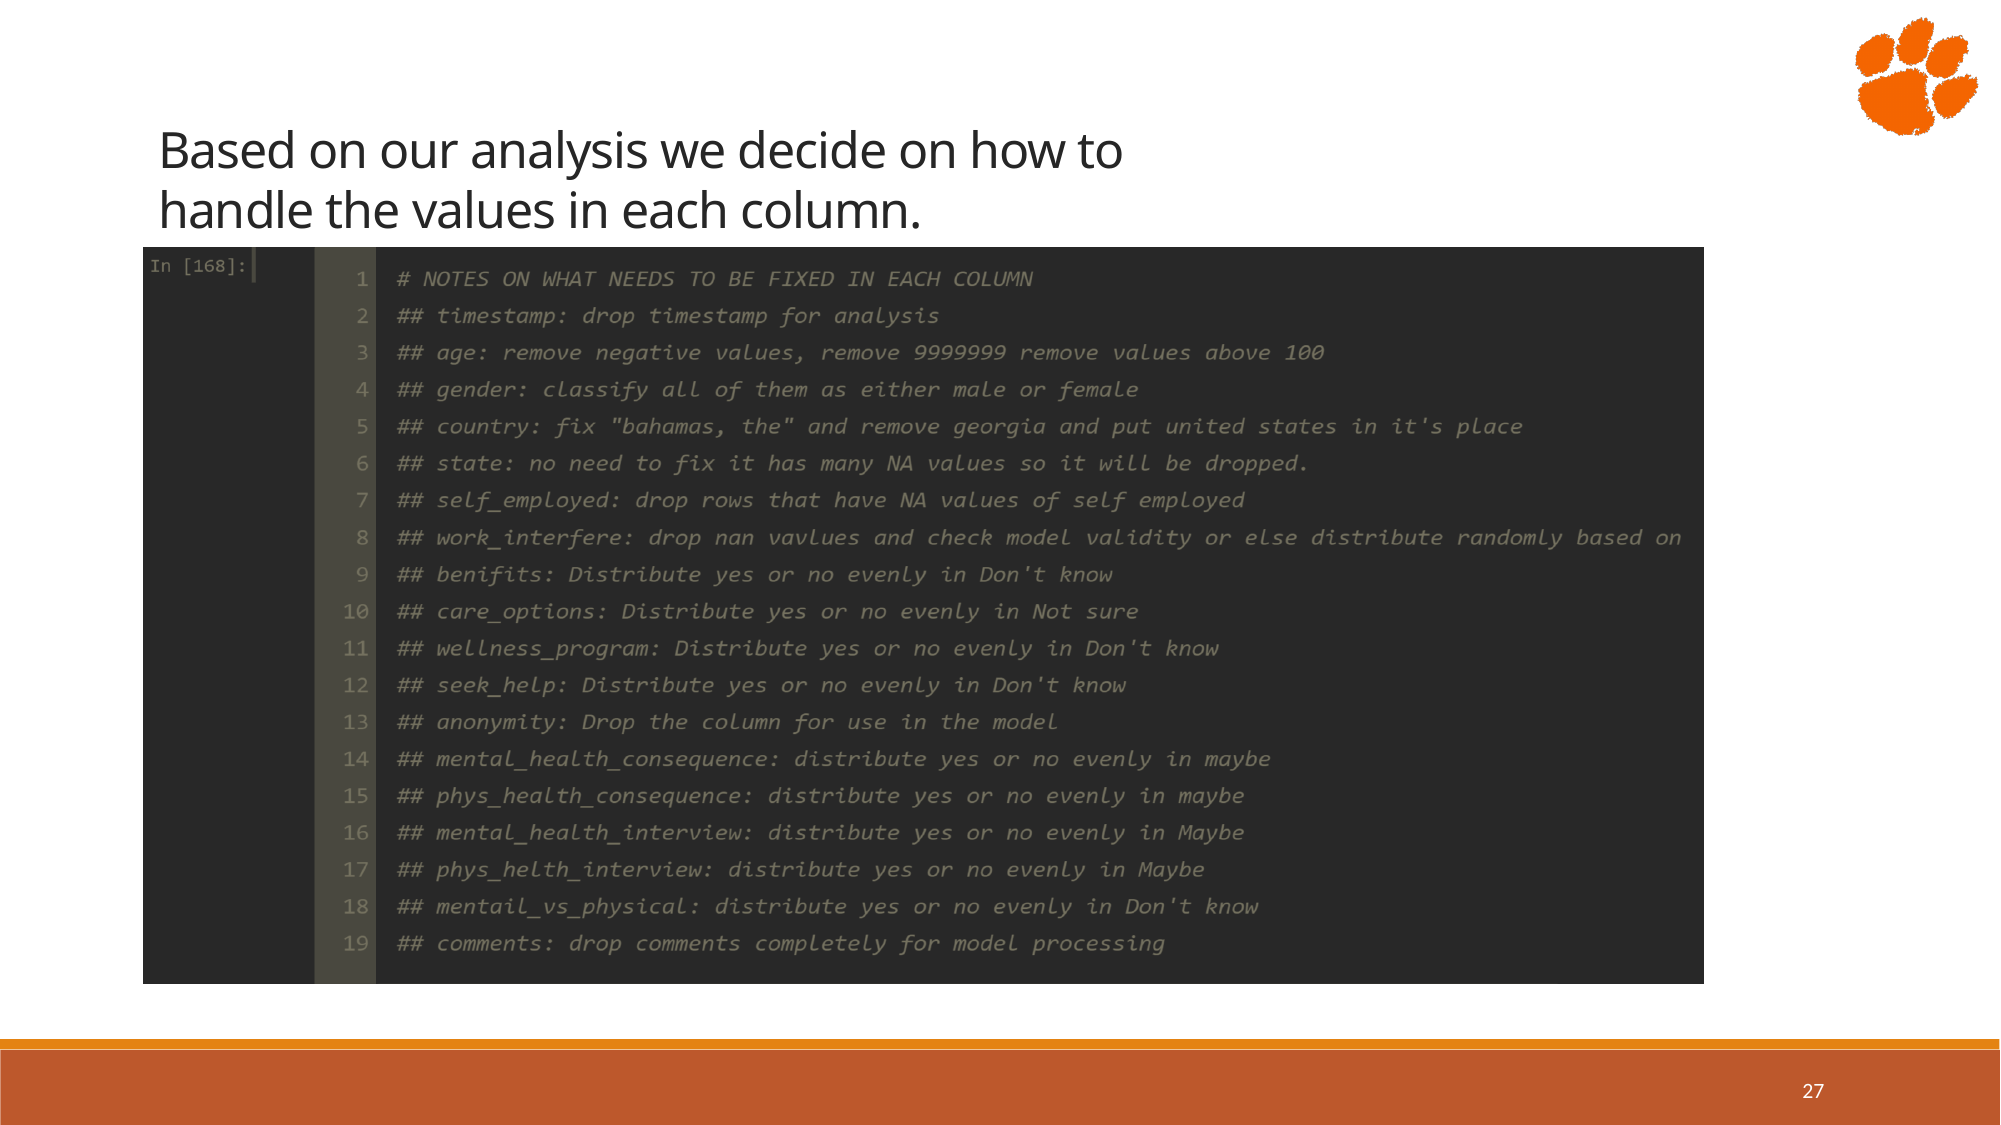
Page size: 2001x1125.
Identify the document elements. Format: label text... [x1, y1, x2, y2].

slide_number 27 [1624, 1059, 1840, 1120]
text_box Based on our analysis we decide on how to handle the values in each column. [143, 111, 1158, 246]
picture [1855, 17, 1979, 136]
picture [143, 246, 1705, 984]
